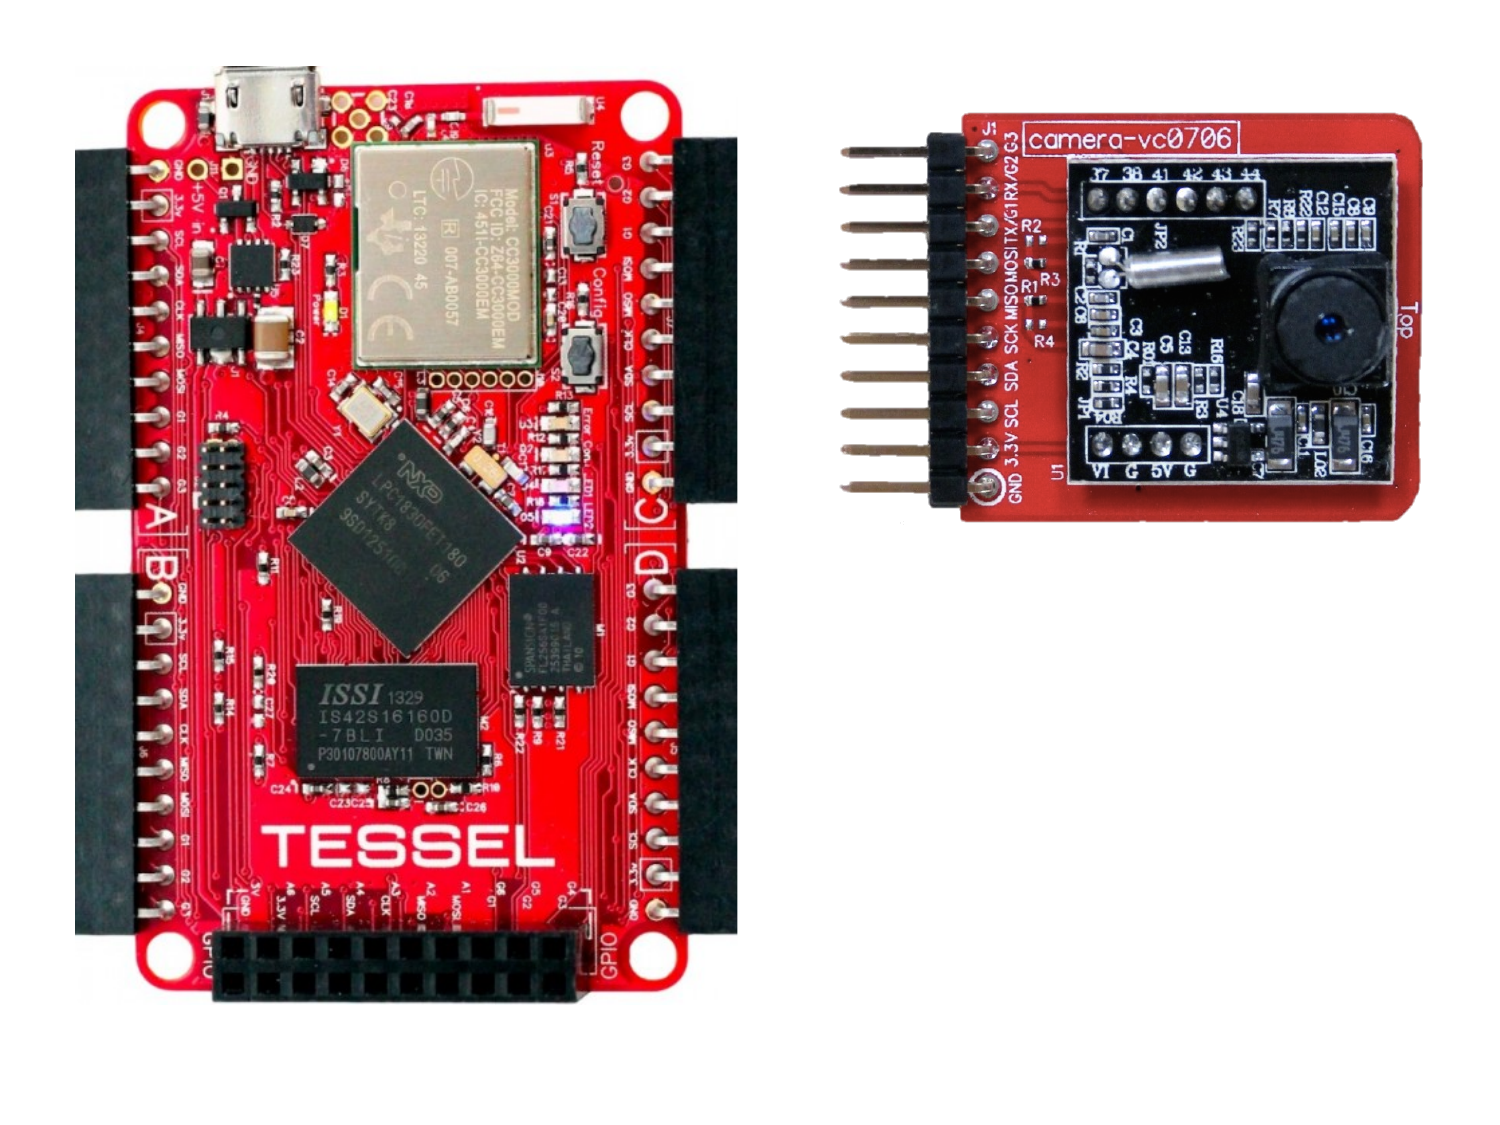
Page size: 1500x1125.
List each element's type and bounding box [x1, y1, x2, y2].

list [74, 66, 738, 1006]
list [835, 99, 1431, 529]
